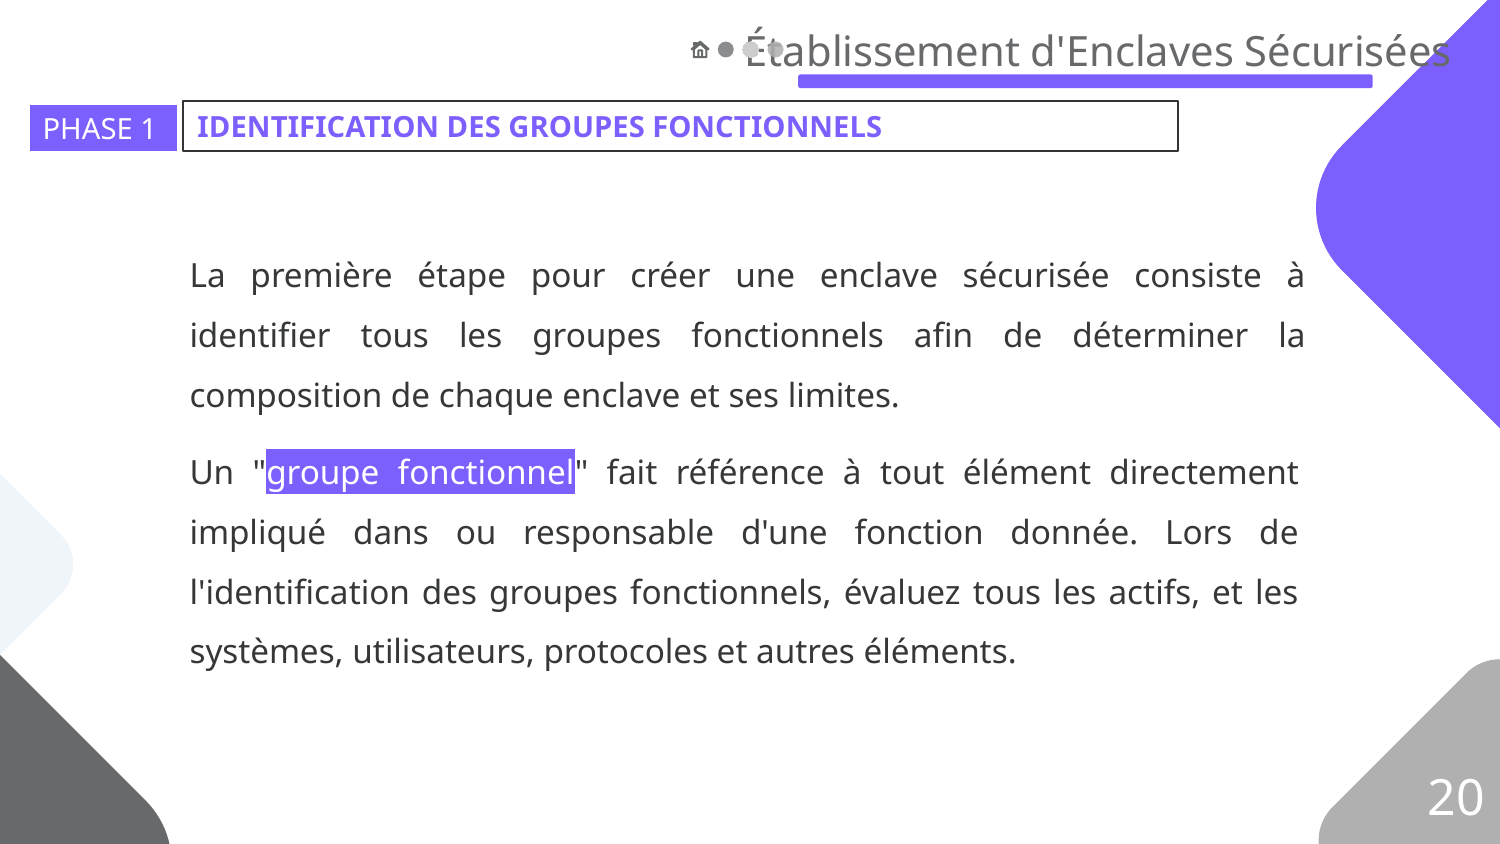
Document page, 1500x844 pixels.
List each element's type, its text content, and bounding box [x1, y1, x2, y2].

text_box PHASE 1 [26, 101, 181, 155]
title Établissement d'Enclaves Sécurisées [704, 10, 1493, 90]
text_box [717, 41, 734, 58]
text_box [742, 41, 759, 58]
text_box [798, 74, 1373, 89]
text_box La première étape pour créer une enclave sécurisée consiste à identifier tous les groupes fonctionnels afin de déterminer la composition de chaque enclave et ses limites. [174, 227, 1323, 422]
text_box IDENTIFICATION DES GROUPES FONCTIONNELS [182, 101, 1178, 152]
text_box Un "groupe fonctionnel" fait référence à tout élément directement impliqué dans ou responsable d'une fonction donnée. Lors de l'identification des groupes fonctionnels, évaluez tous les actifs, et les systèmes, utilisateurs, protocoles et autres éléments. [174, 423, 1315, 678]
text_box [691, 41, 709, 58]
text_box [767, 41, 784, 58]
text_box 20 [1418, 760, 1494, 838]
